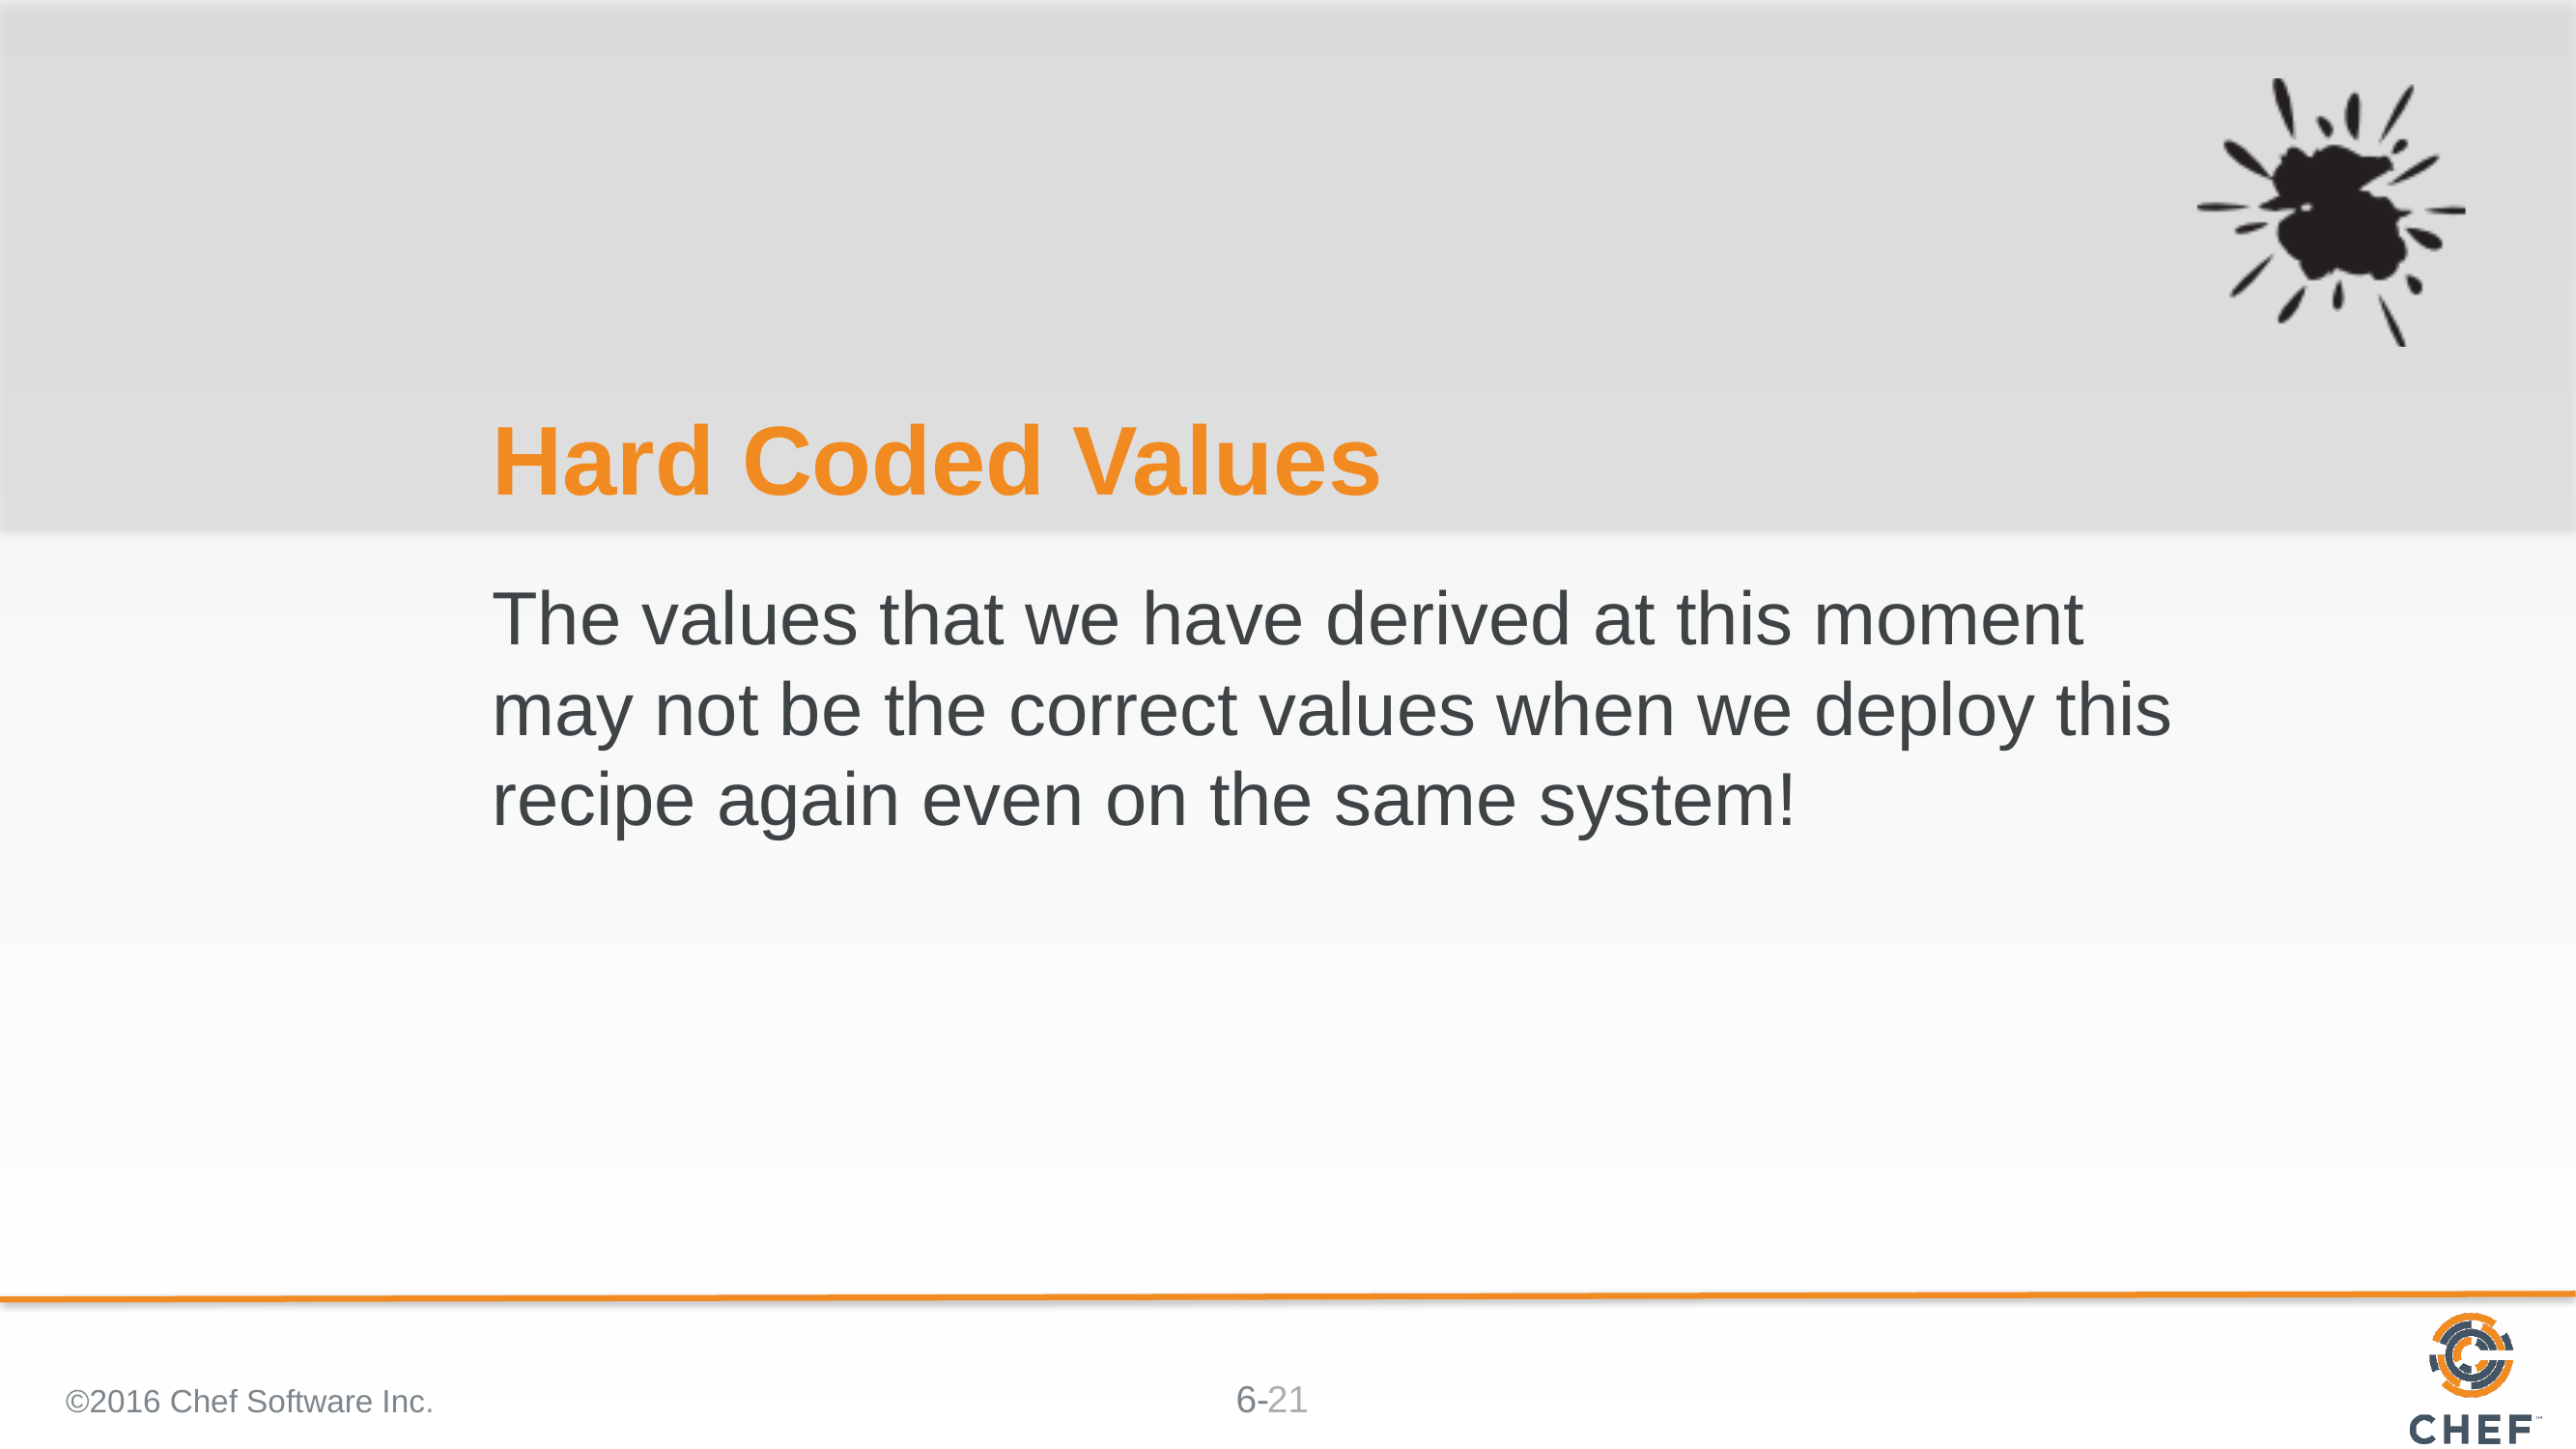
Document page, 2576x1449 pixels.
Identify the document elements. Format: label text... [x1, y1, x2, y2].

title Hard Coded Values [477, 395, 2217, 531]
slide_number 21 [998, 1359, 1578, 1437]
footer ©2016 Chef Software Inc. [51, 1359, 952, 1440]
subtitle The values that we have derived at this moment may not be the correct values when we deploy this recipe again even on the same system! [477, 555, 2217, 1087]
picture [2399, 1297, 2550, 1449]
